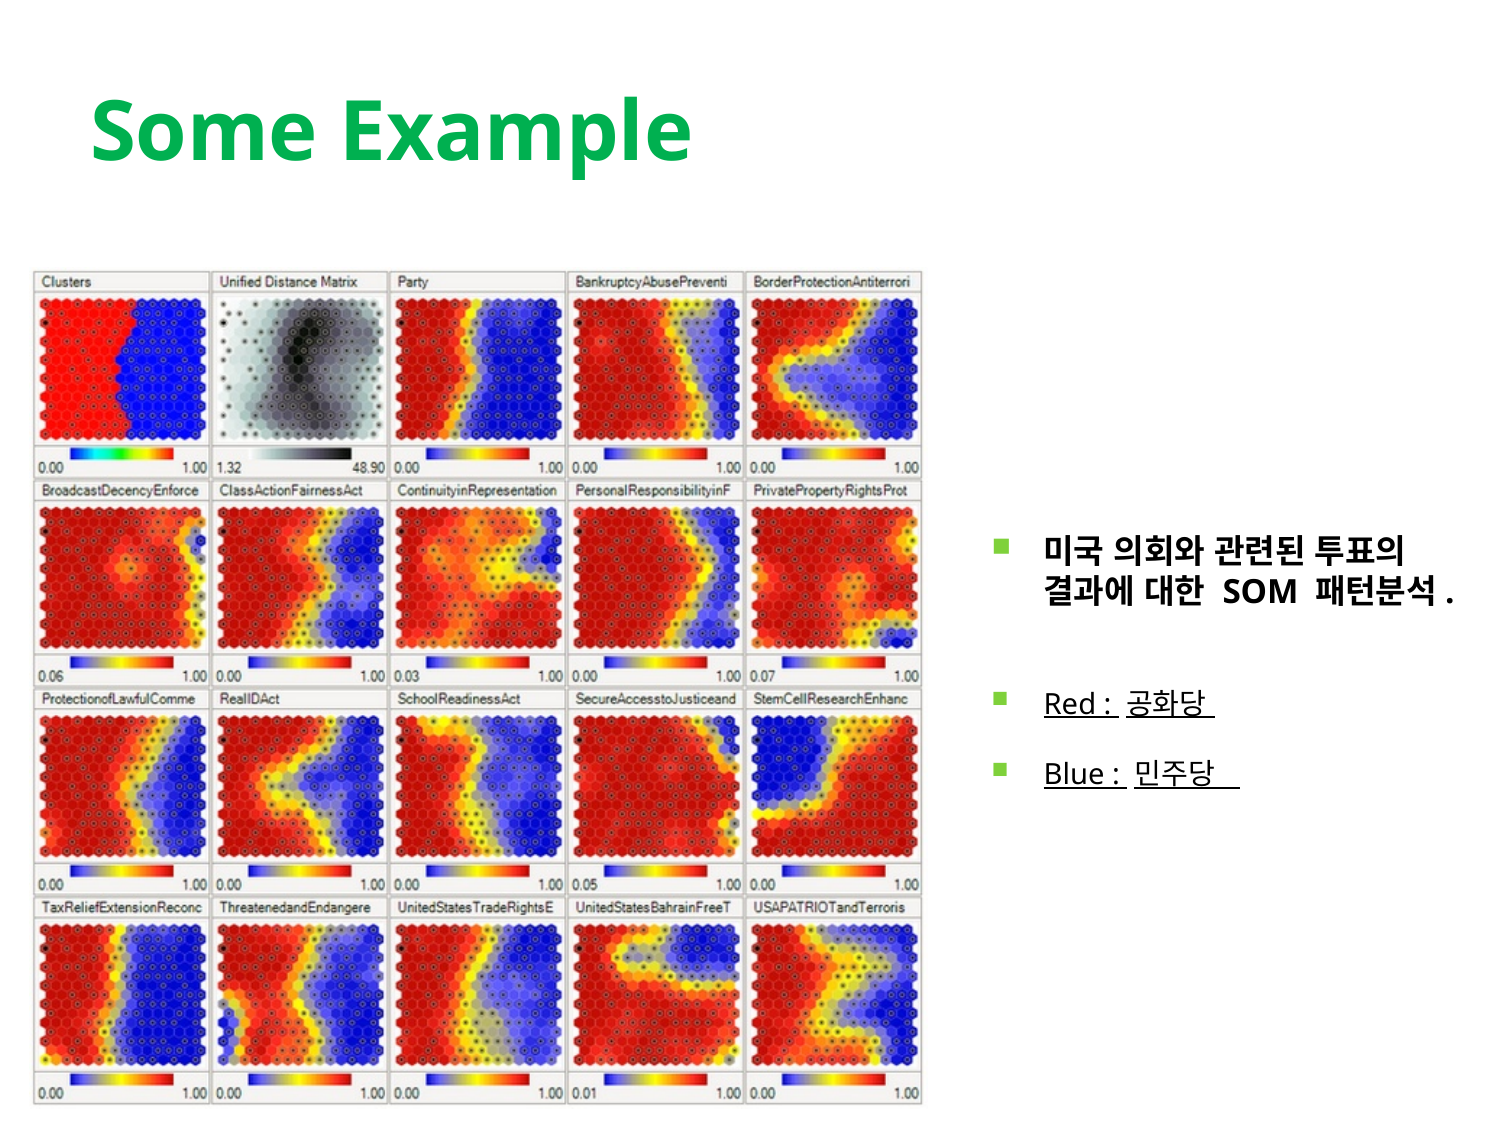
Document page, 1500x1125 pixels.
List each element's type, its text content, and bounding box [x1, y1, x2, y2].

list 미국 의회와 관련된 투표의 결과에 대한 SOM 패턴분석. Red : 공화당 Blue : 민주당 [962, 515, 1471, 1050]
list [29, 267, 928, 1109]
title Some Example [75, 24, 1425, 231]
